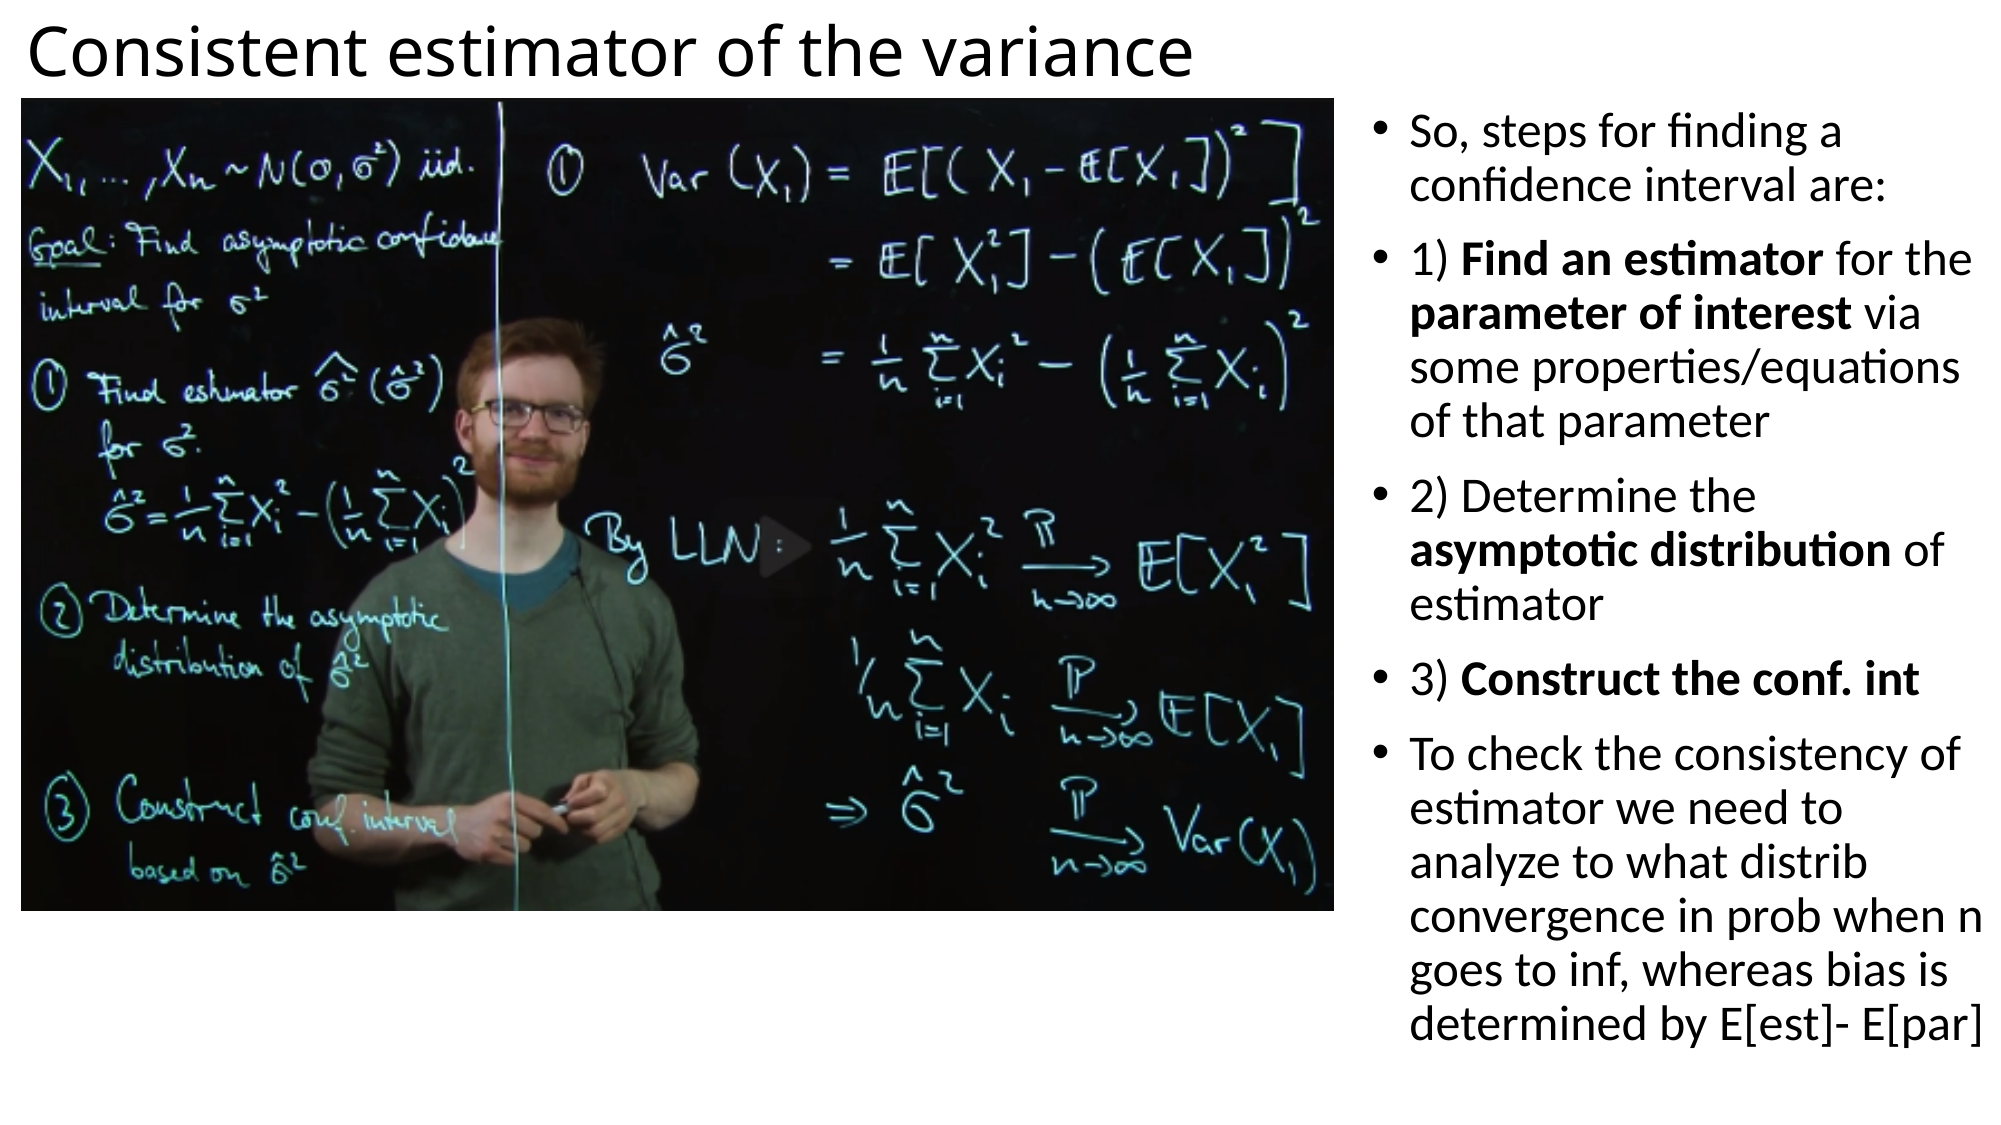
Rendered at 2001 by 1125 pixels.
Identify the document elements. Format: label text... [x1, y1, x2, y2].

list So, steps for finding a confidence interval are: 1) Find an estimator for the parameter of interest via some properties/equations of that parameter 2) Determine the asymptotic distribution of estimator 3) Construct the conf. int To check the consistency of estimator we need to analyze to what distrib convergence in prob when n goes to inf, whereas bias is determined by E[est]- E[par] [1356, 96, 2000, 1078]
picture [21, 98, 1334, 911]
title Consistent estimator of the variance [11, 9, 1976, 100]
